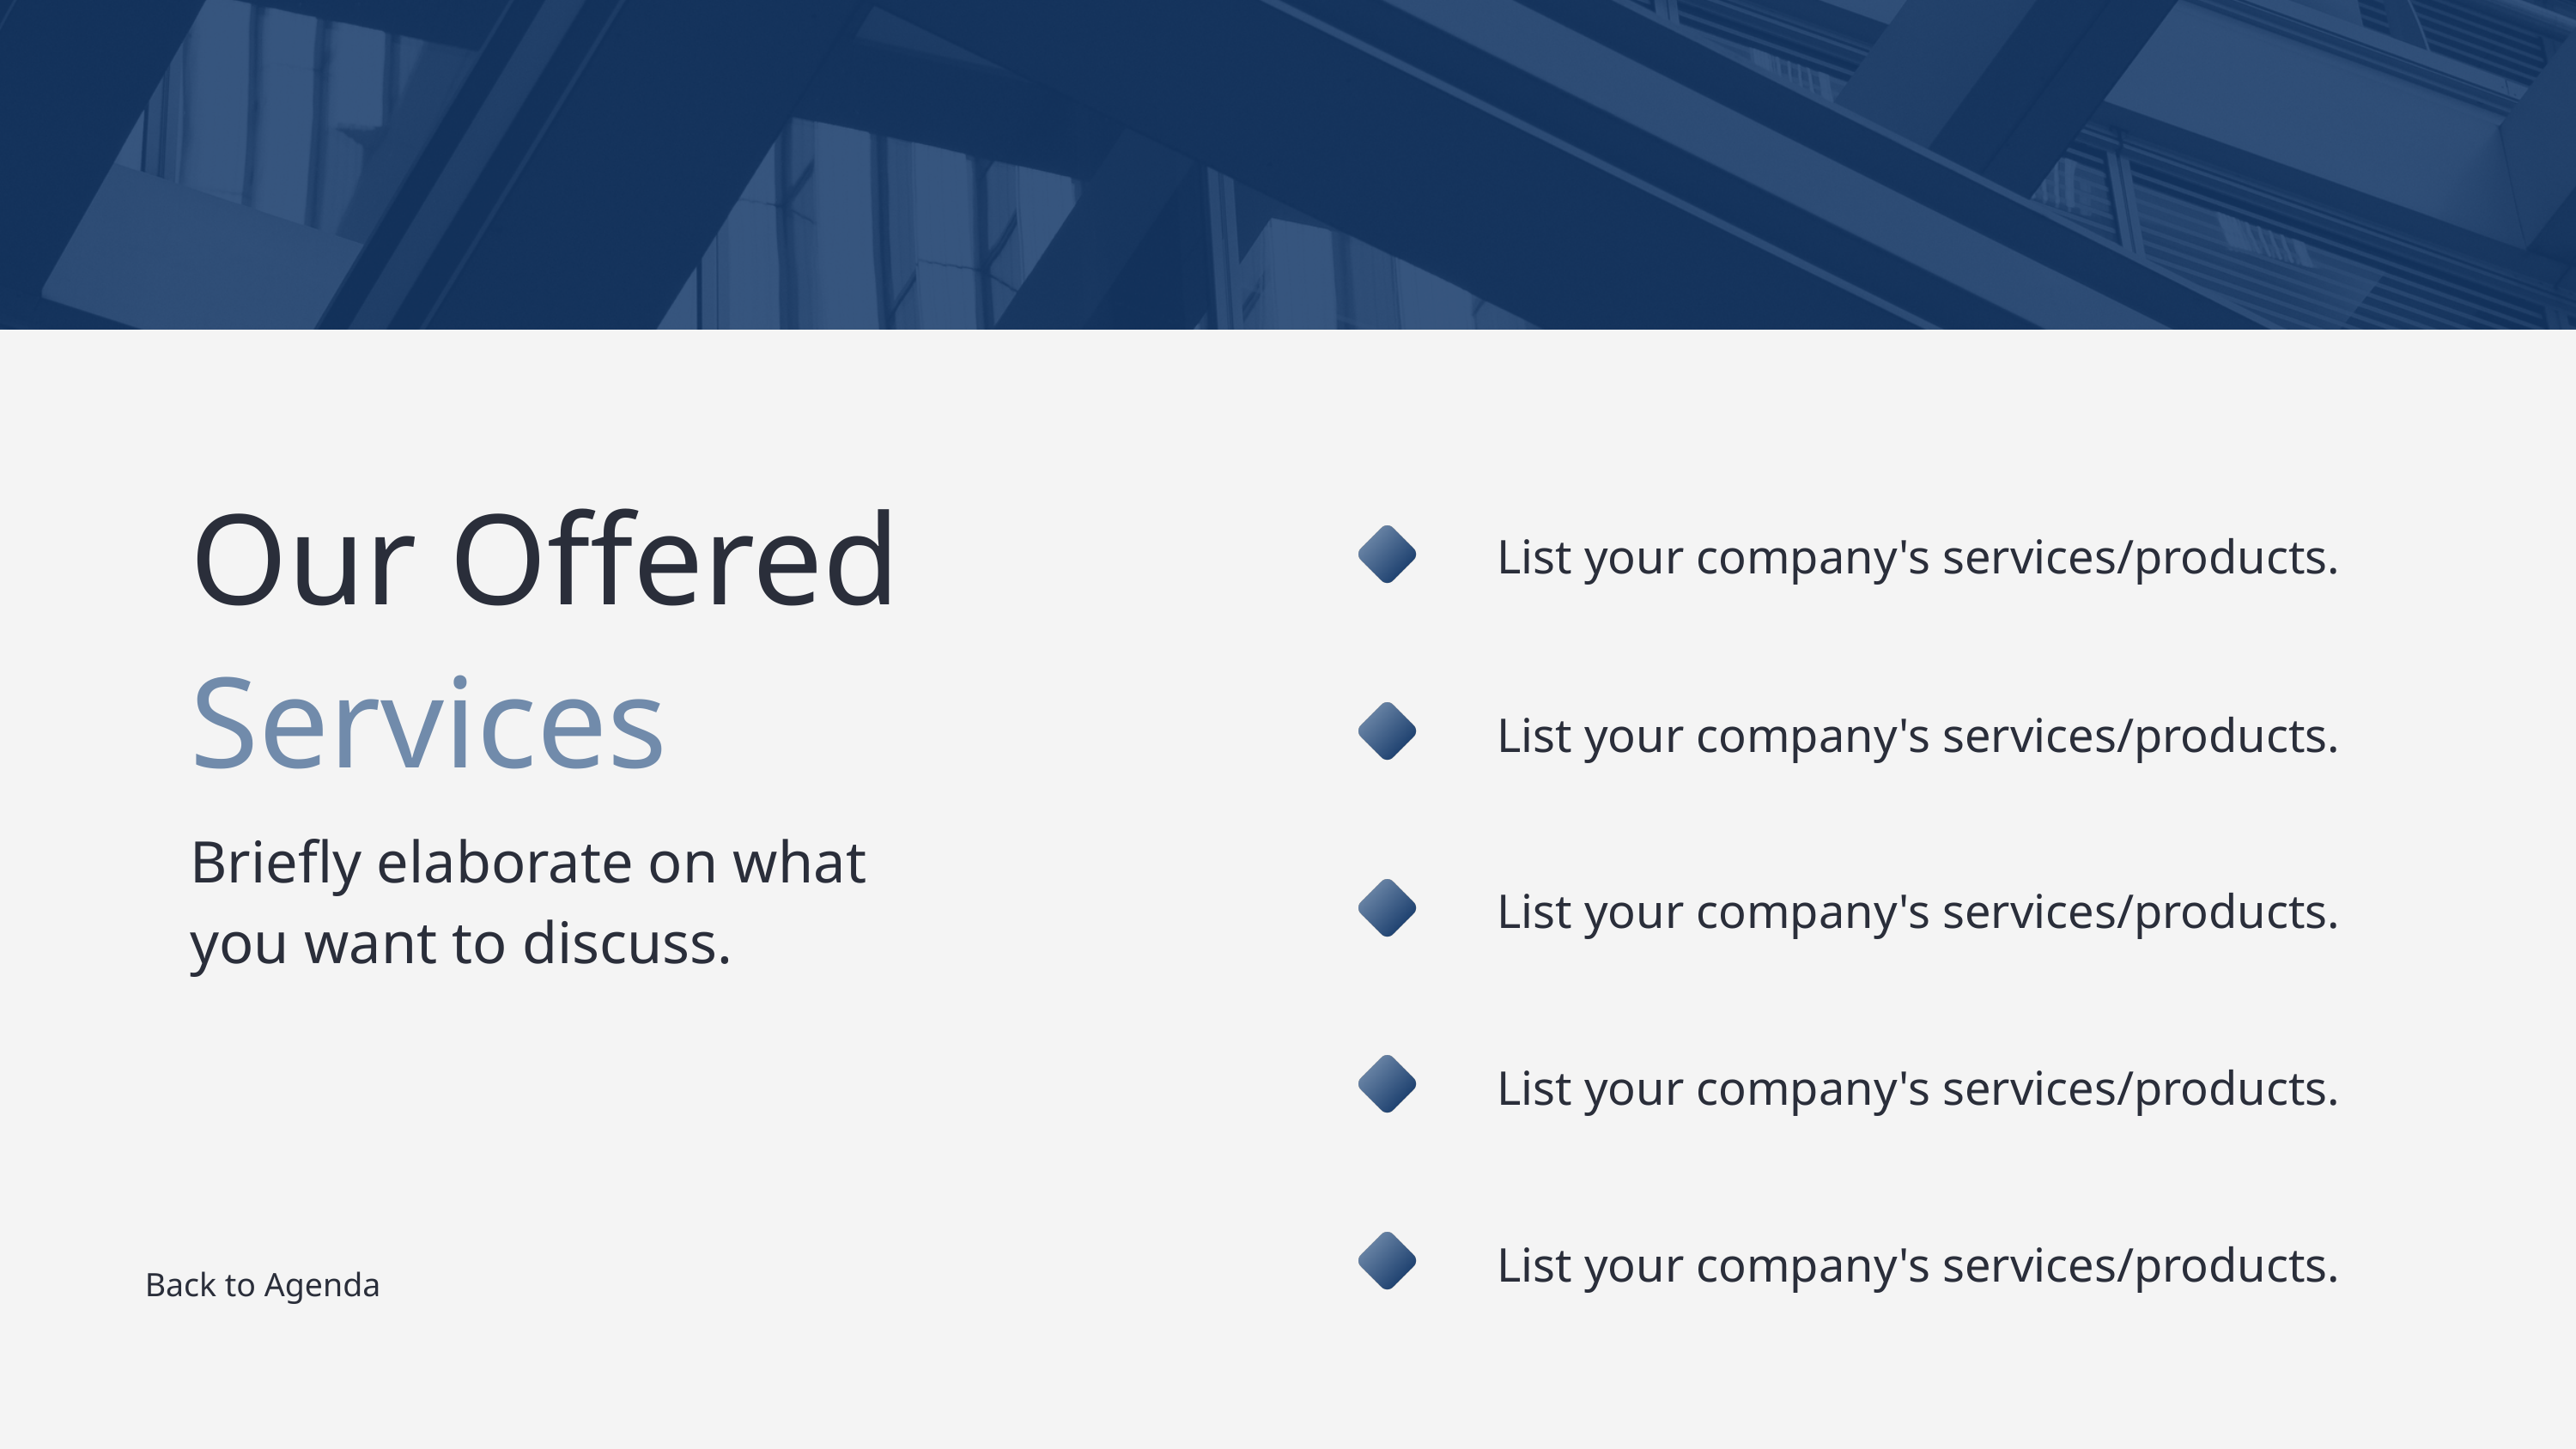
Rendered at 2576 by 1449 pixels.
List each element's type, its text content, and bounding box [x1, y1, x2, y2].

text_box Our Offered Services [190, 467, 1042, 793]
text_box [1358, 524, 2421, 584]
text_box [1358, 877, 2421, 937]
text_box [1358, 1054, 2421, 1114]
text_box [1358, 701, 2421, 761]
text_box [1358, 1231, 2421, 1290]
text_box Briefly elaborate on what you want to discuss. [190, 814, 945, 975]
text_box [0, 0, 2576, 330]
text_box Back to Agenda [144, 1261, 705, 1304]
